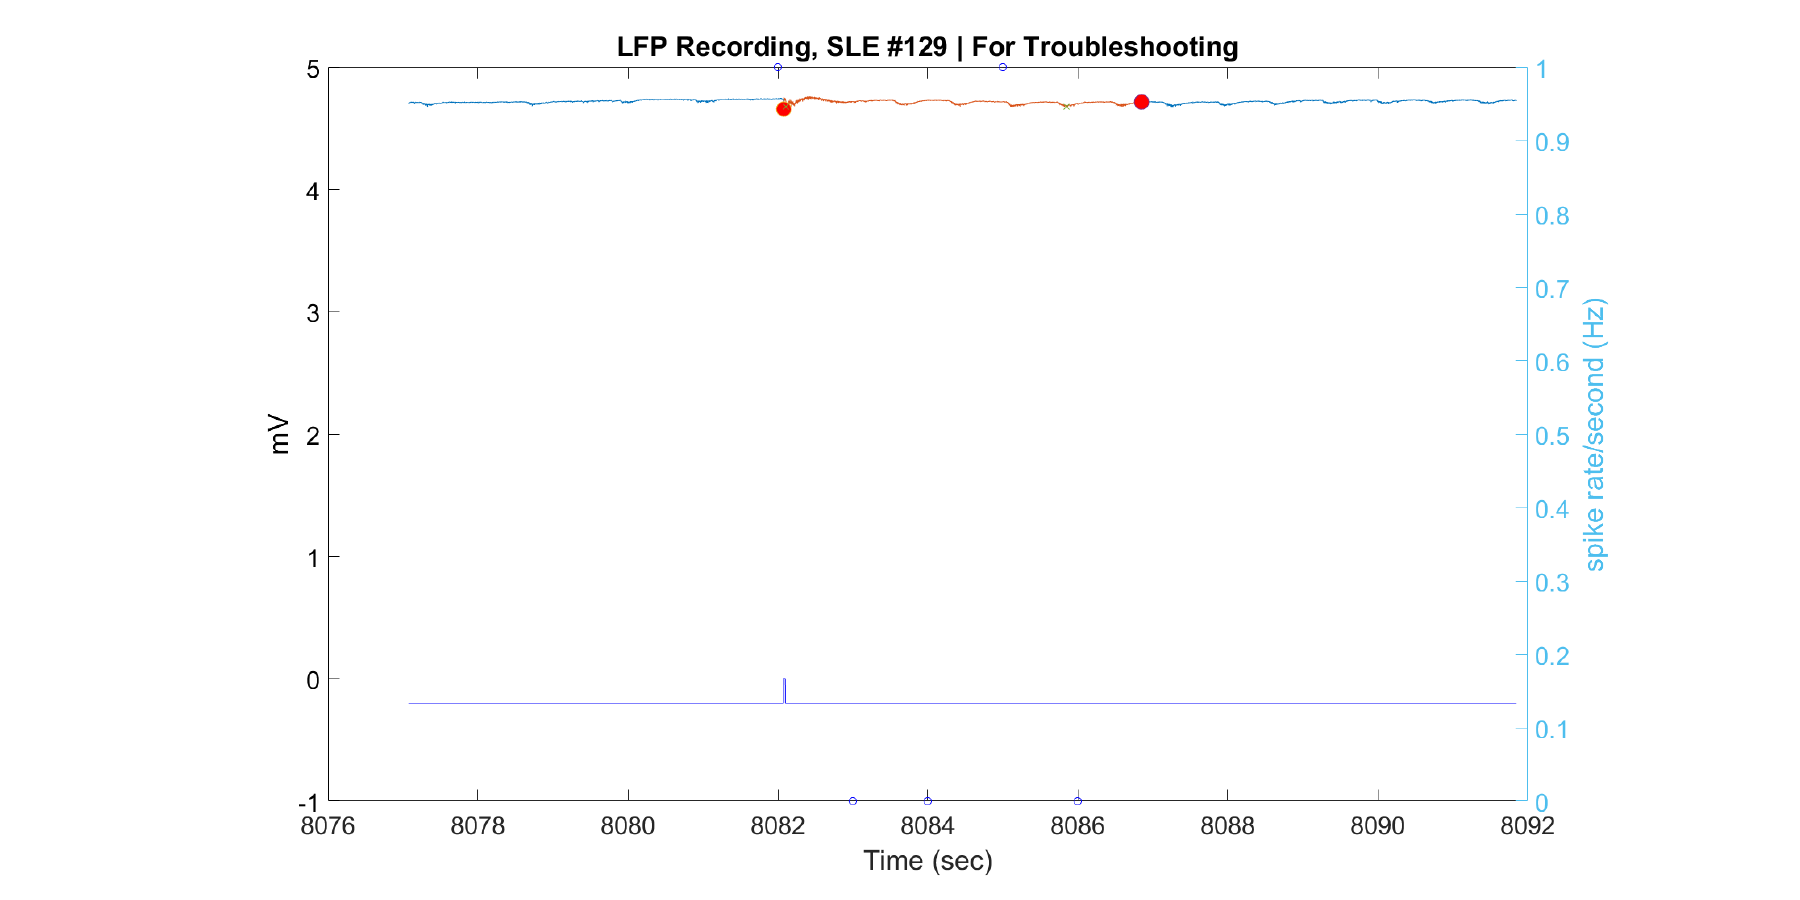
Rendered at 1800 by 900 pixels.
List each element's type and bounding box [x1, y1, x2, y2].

picture [126, 0, 1674, 900]
